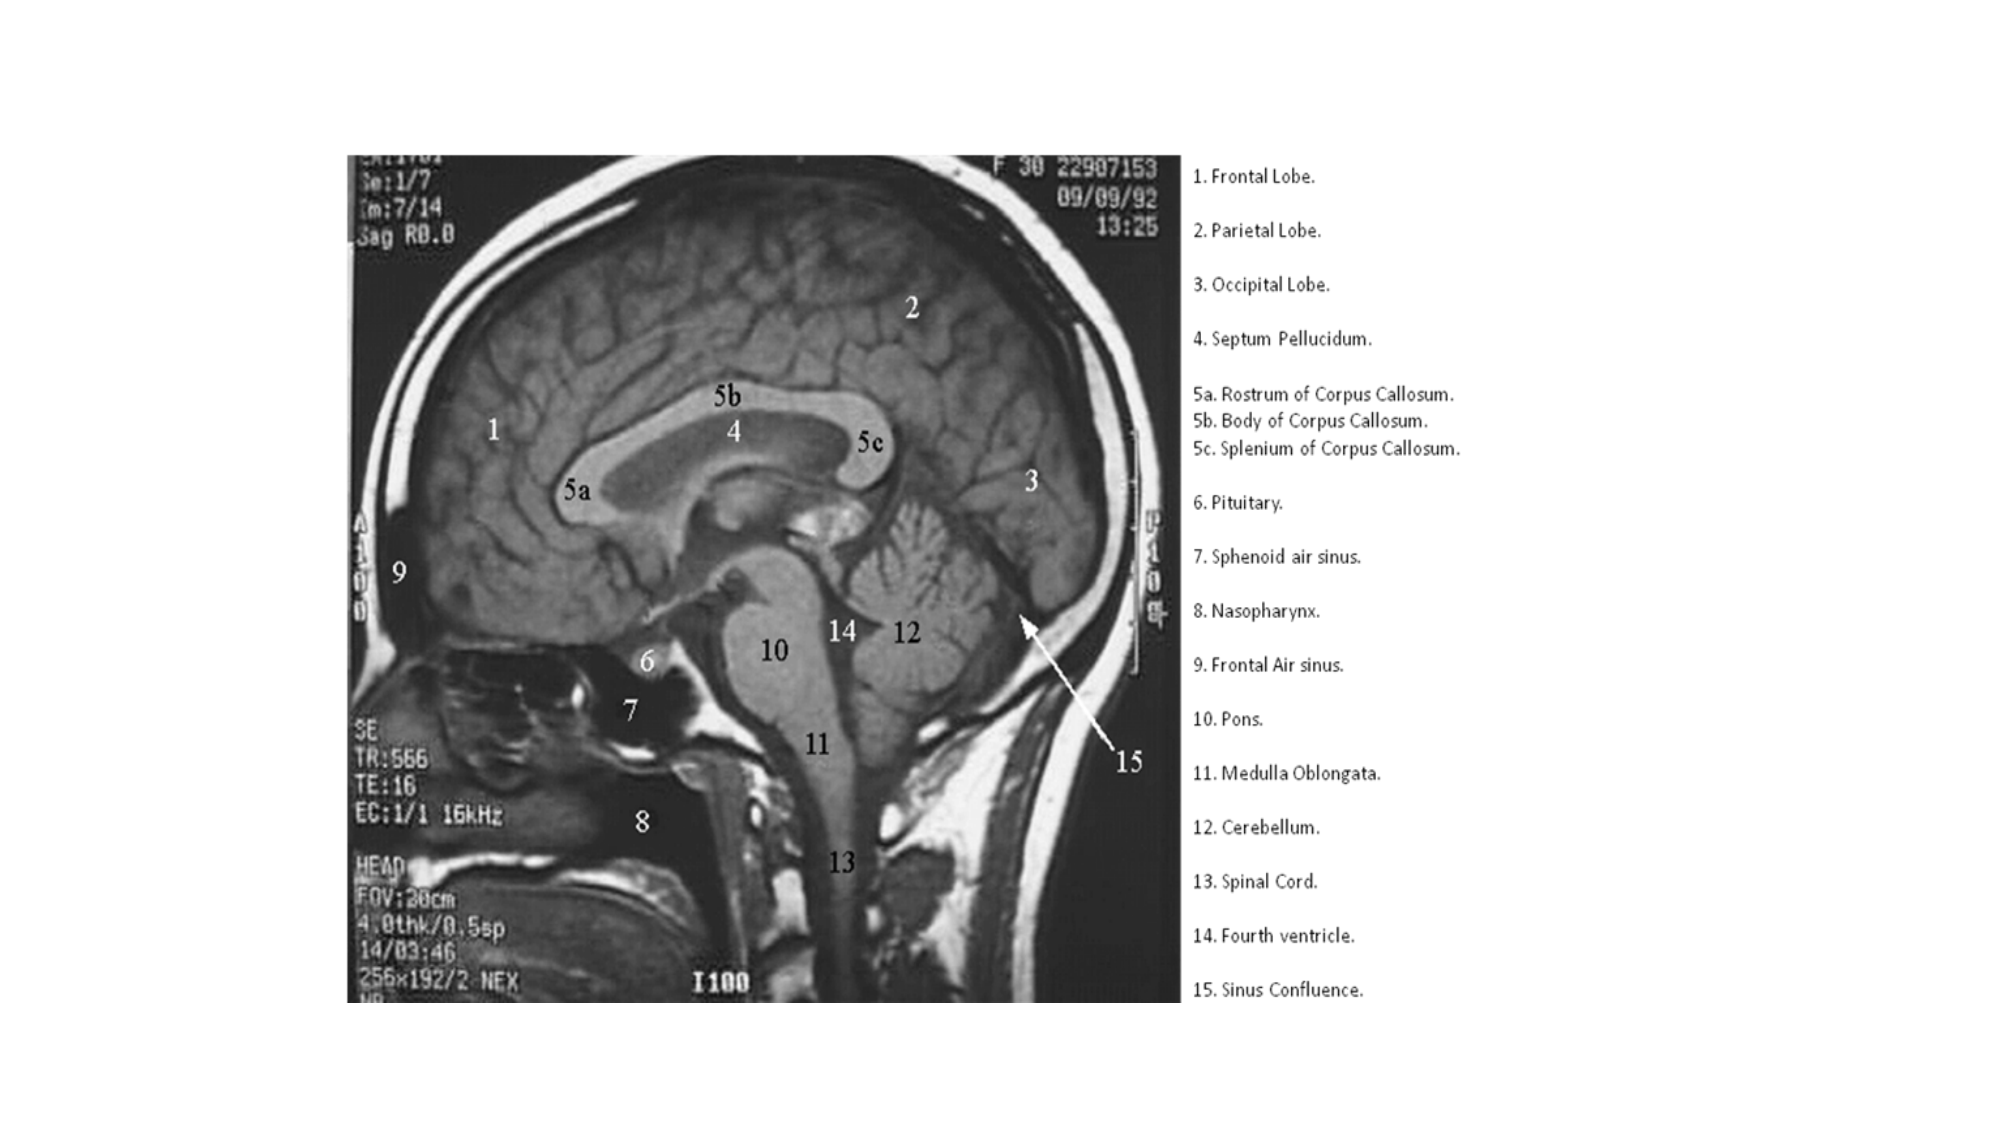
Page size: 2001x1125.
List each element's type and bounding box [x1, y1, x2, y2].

picture [345, 154, 1519, 1005]
